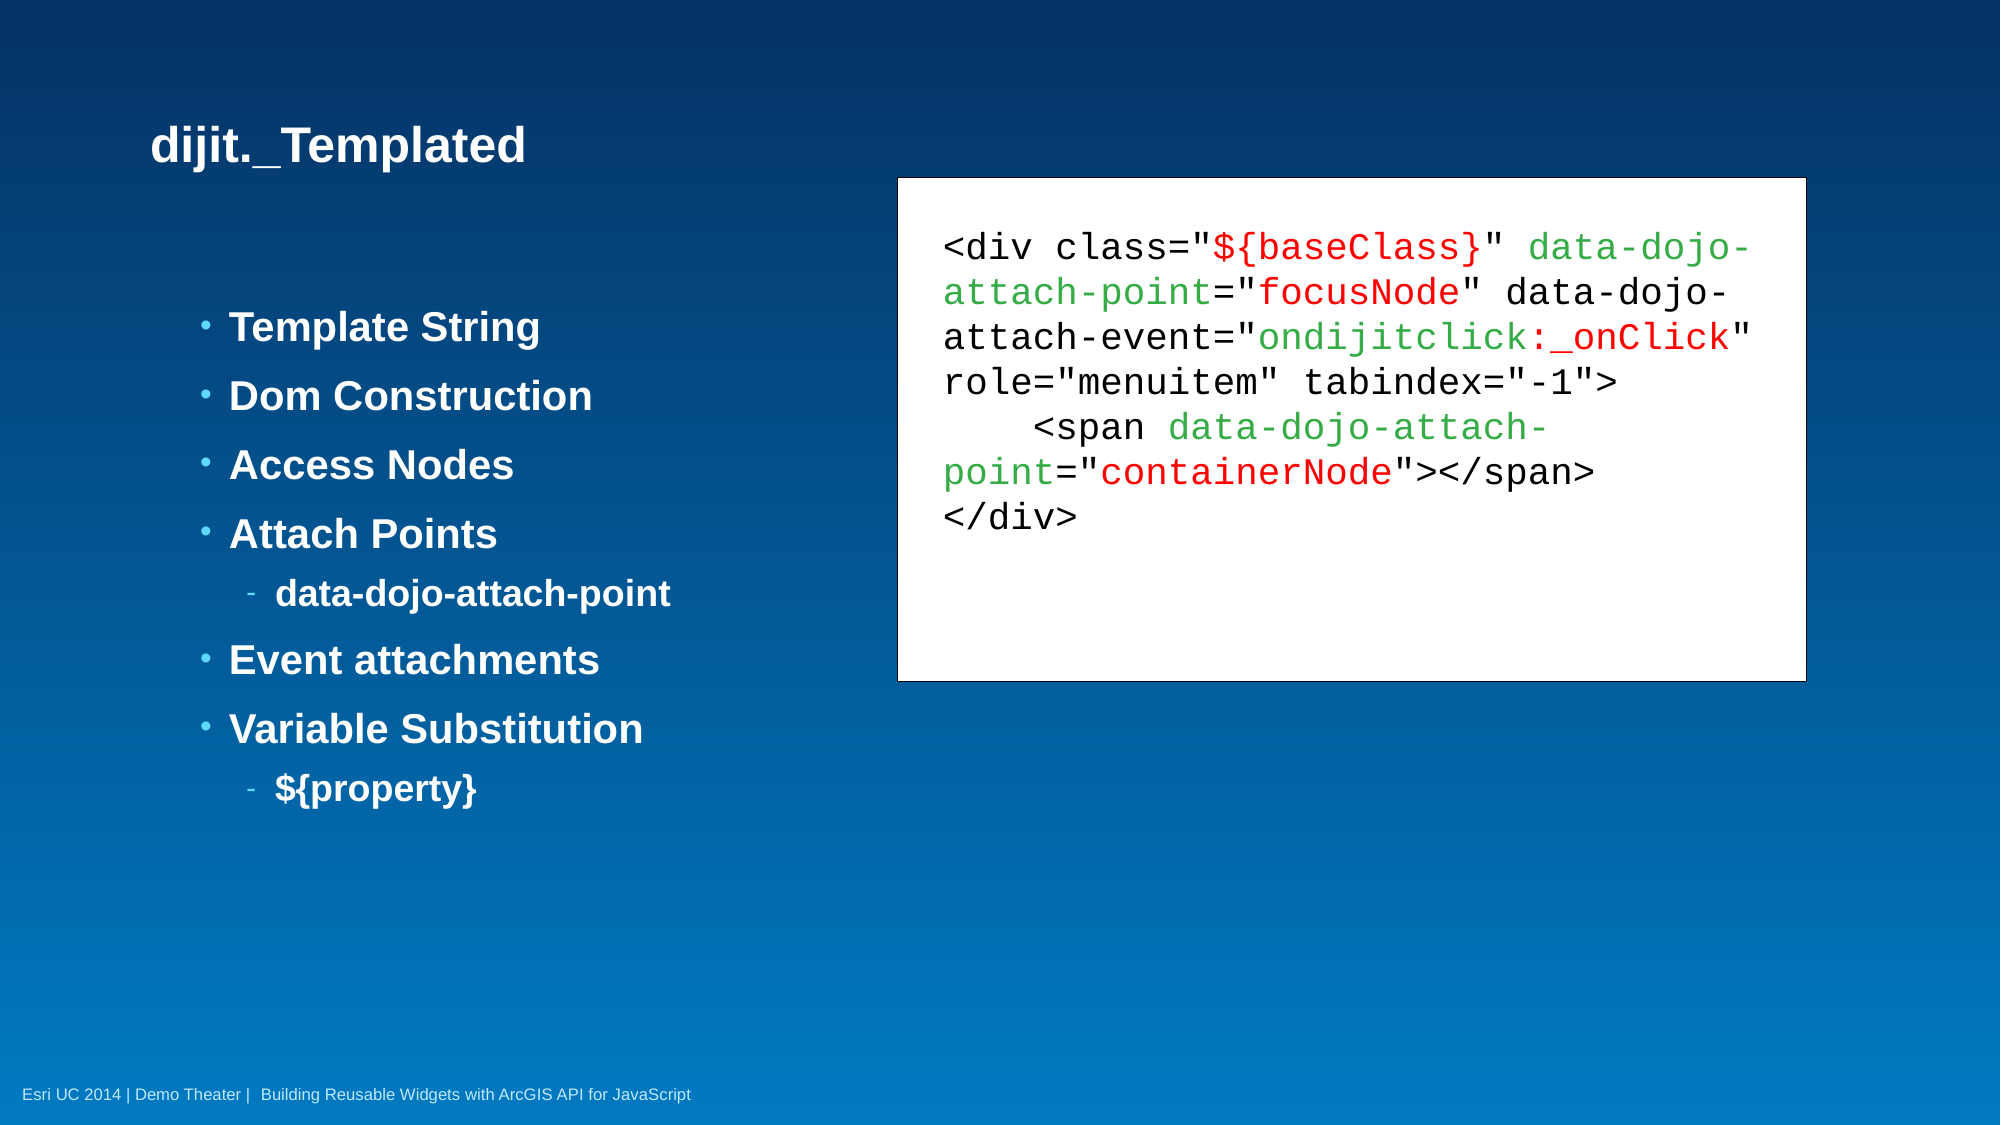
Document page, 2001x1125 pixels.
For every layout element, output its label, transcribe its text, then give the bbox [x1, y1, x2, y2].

title dijit._Templated [150, 111, 1850, 173]
list Template String Dom Construction Access Nodes Attach Points data-dojo-attach-point Event attachments Variable Substitution ${property} [200, 299, 921, 863]
text_box <div class="${baseClass}" data-dojo-attach-point="focusNode" data-dojo-attach-event="ondijitclick:_onClick" role="menuitem" tabindex="-1"> <span data-dojo-attach-point="containerNode"></span> </div> [897, 177, 1807, 682]
footer Building Reusable Widgets with ArcGIS API for JavaScript [245, 1064, 921, 1124]
